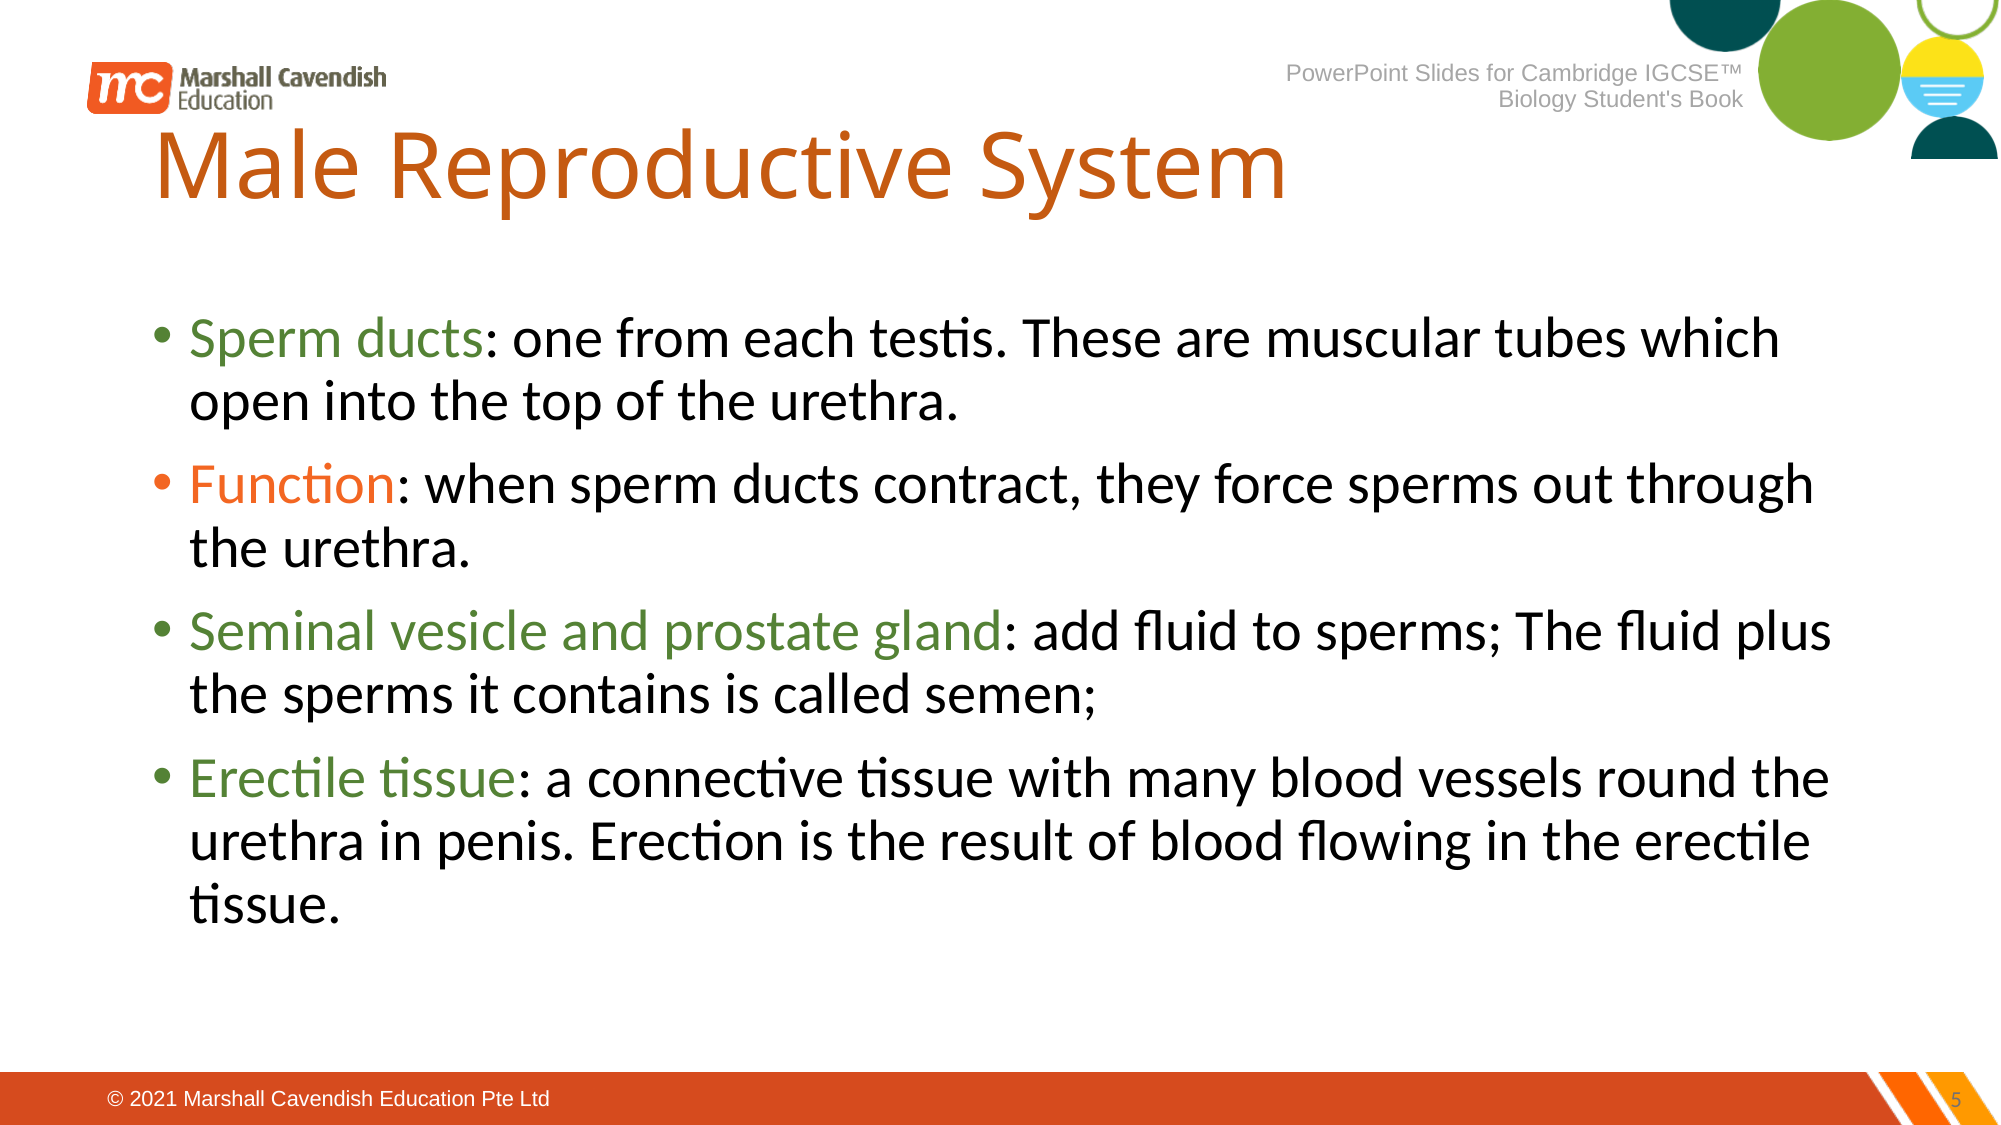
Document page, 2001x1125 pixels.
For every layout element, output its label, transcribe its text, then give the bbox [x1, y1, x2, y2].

picture [1670, 0, 1998, 159]
picture [87, 62, 137, 114]
list Sperm ducts: one from each testis. These are muscular tubes which open into the top of the urethra. Function: when sperm ducts contract, they force sperms out through the urethra. Seminal vesicle and prostate gland: add fluid to sperms; The fluid plus the sperms it contains is called semen; Erectile tissue: a connective tissue with many blood vessels round the urethra in penis. Erection is the result of blood flowing in the erectile tissue. [137, 299, 1863, 1014]
picture [0, 1072, 2000, 1125]
title Male Reproductive System [137, 59, 1863, 278]
